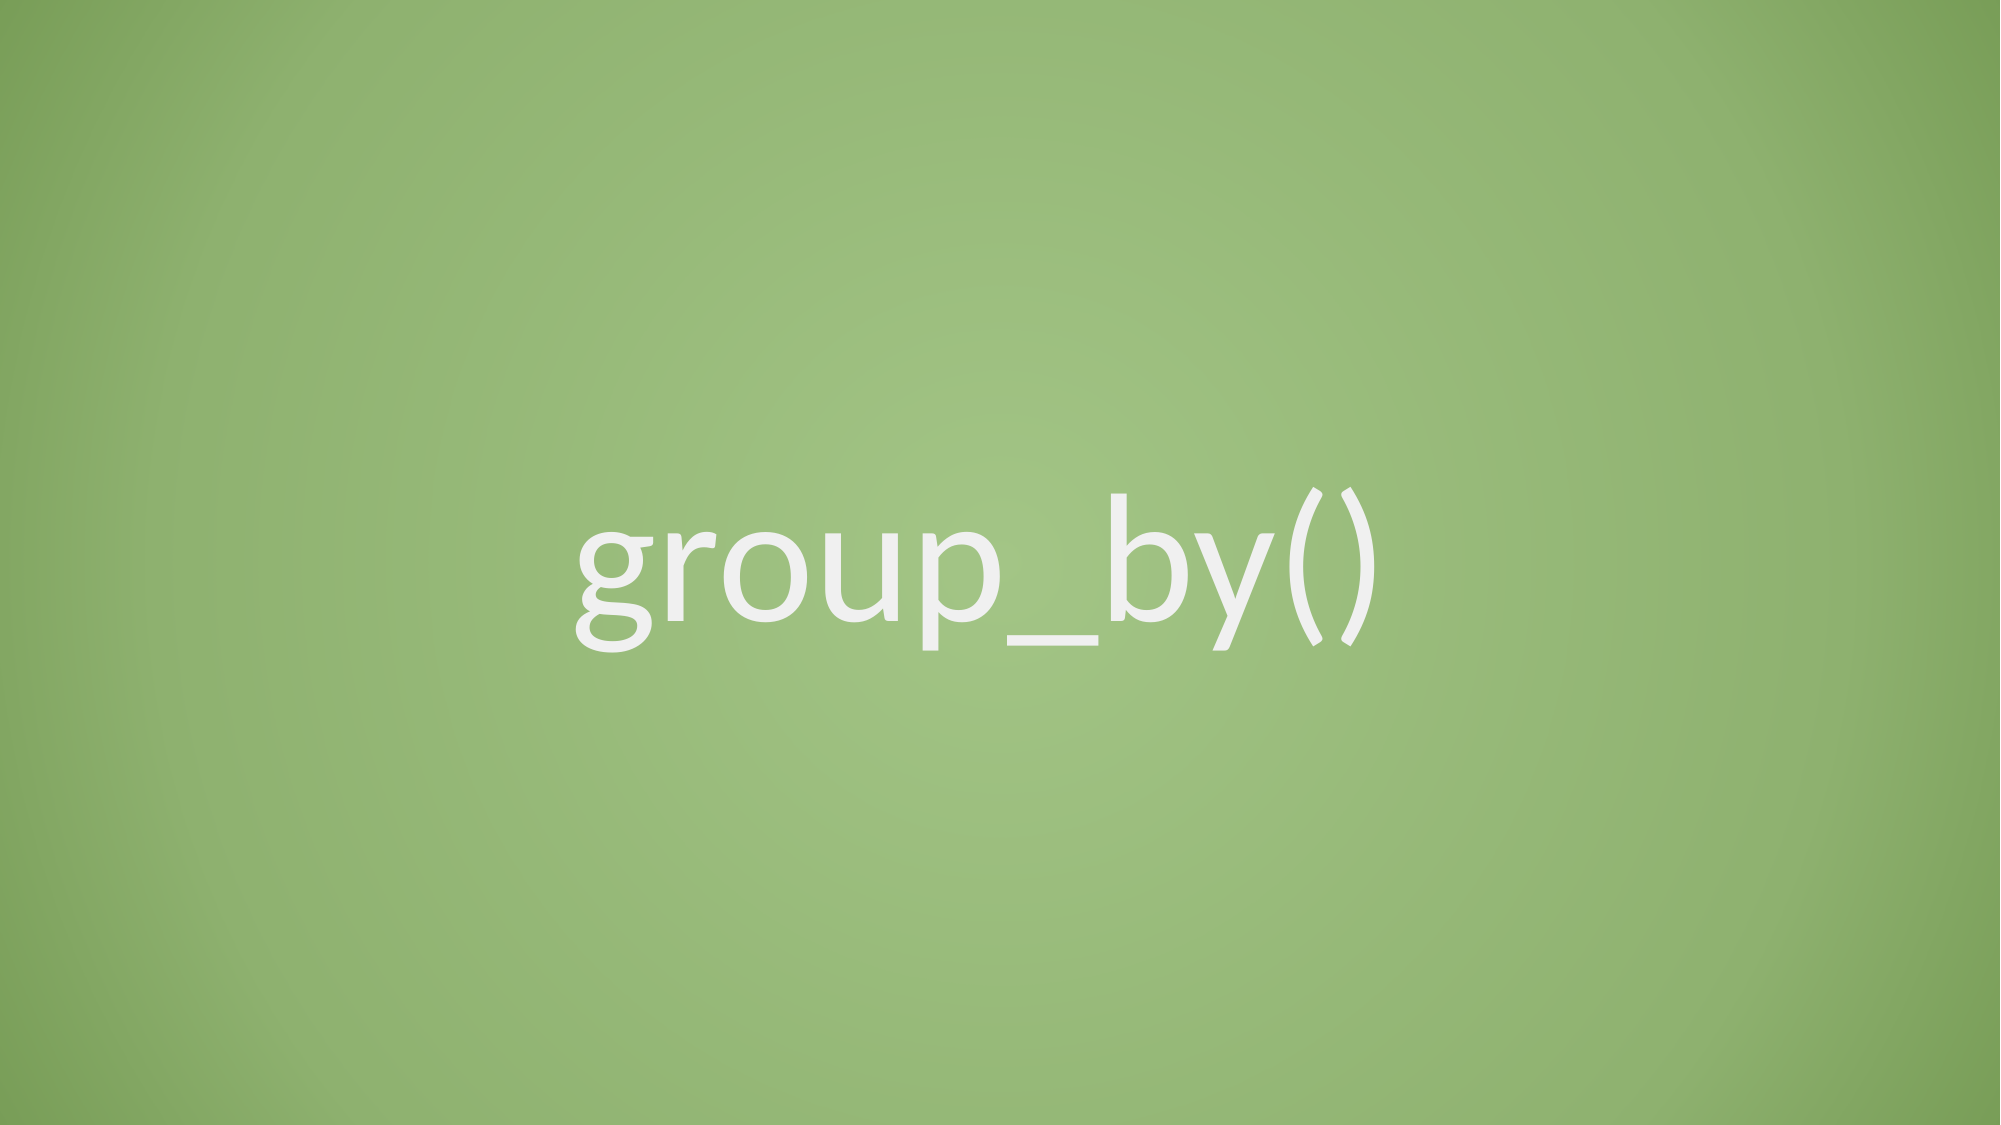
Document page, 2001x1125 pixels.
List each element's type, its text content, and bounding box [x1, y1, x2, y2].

text_box [0, 0, 2000, 1125]
title group_by() [533, 436, 1467, 689]
